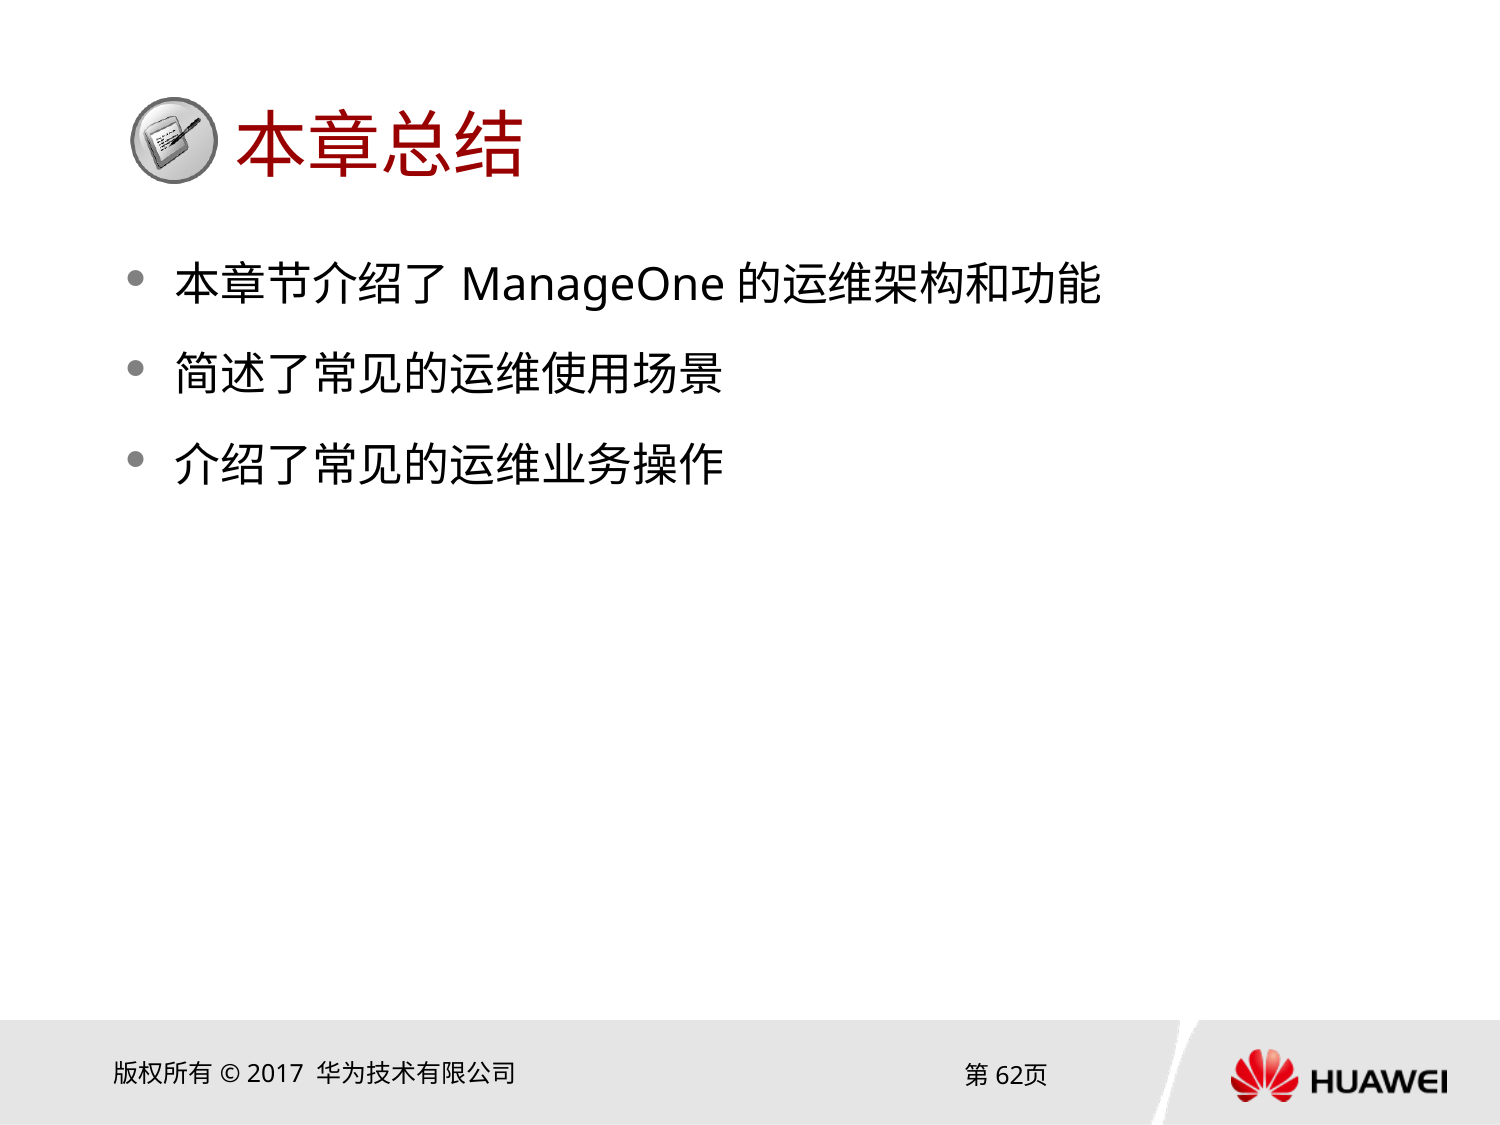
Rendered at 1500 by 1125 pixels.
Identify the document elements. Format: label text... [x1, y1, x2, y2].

picture [123, 89, 225, 191]
picture [0, 1020, 1500, 1125]
list 本章节介绍了ManageOne的运维架构和功能 简述了常见的运维使用场景 介绍了常见的运维业务操作 [111, 225, 1412, 865]
